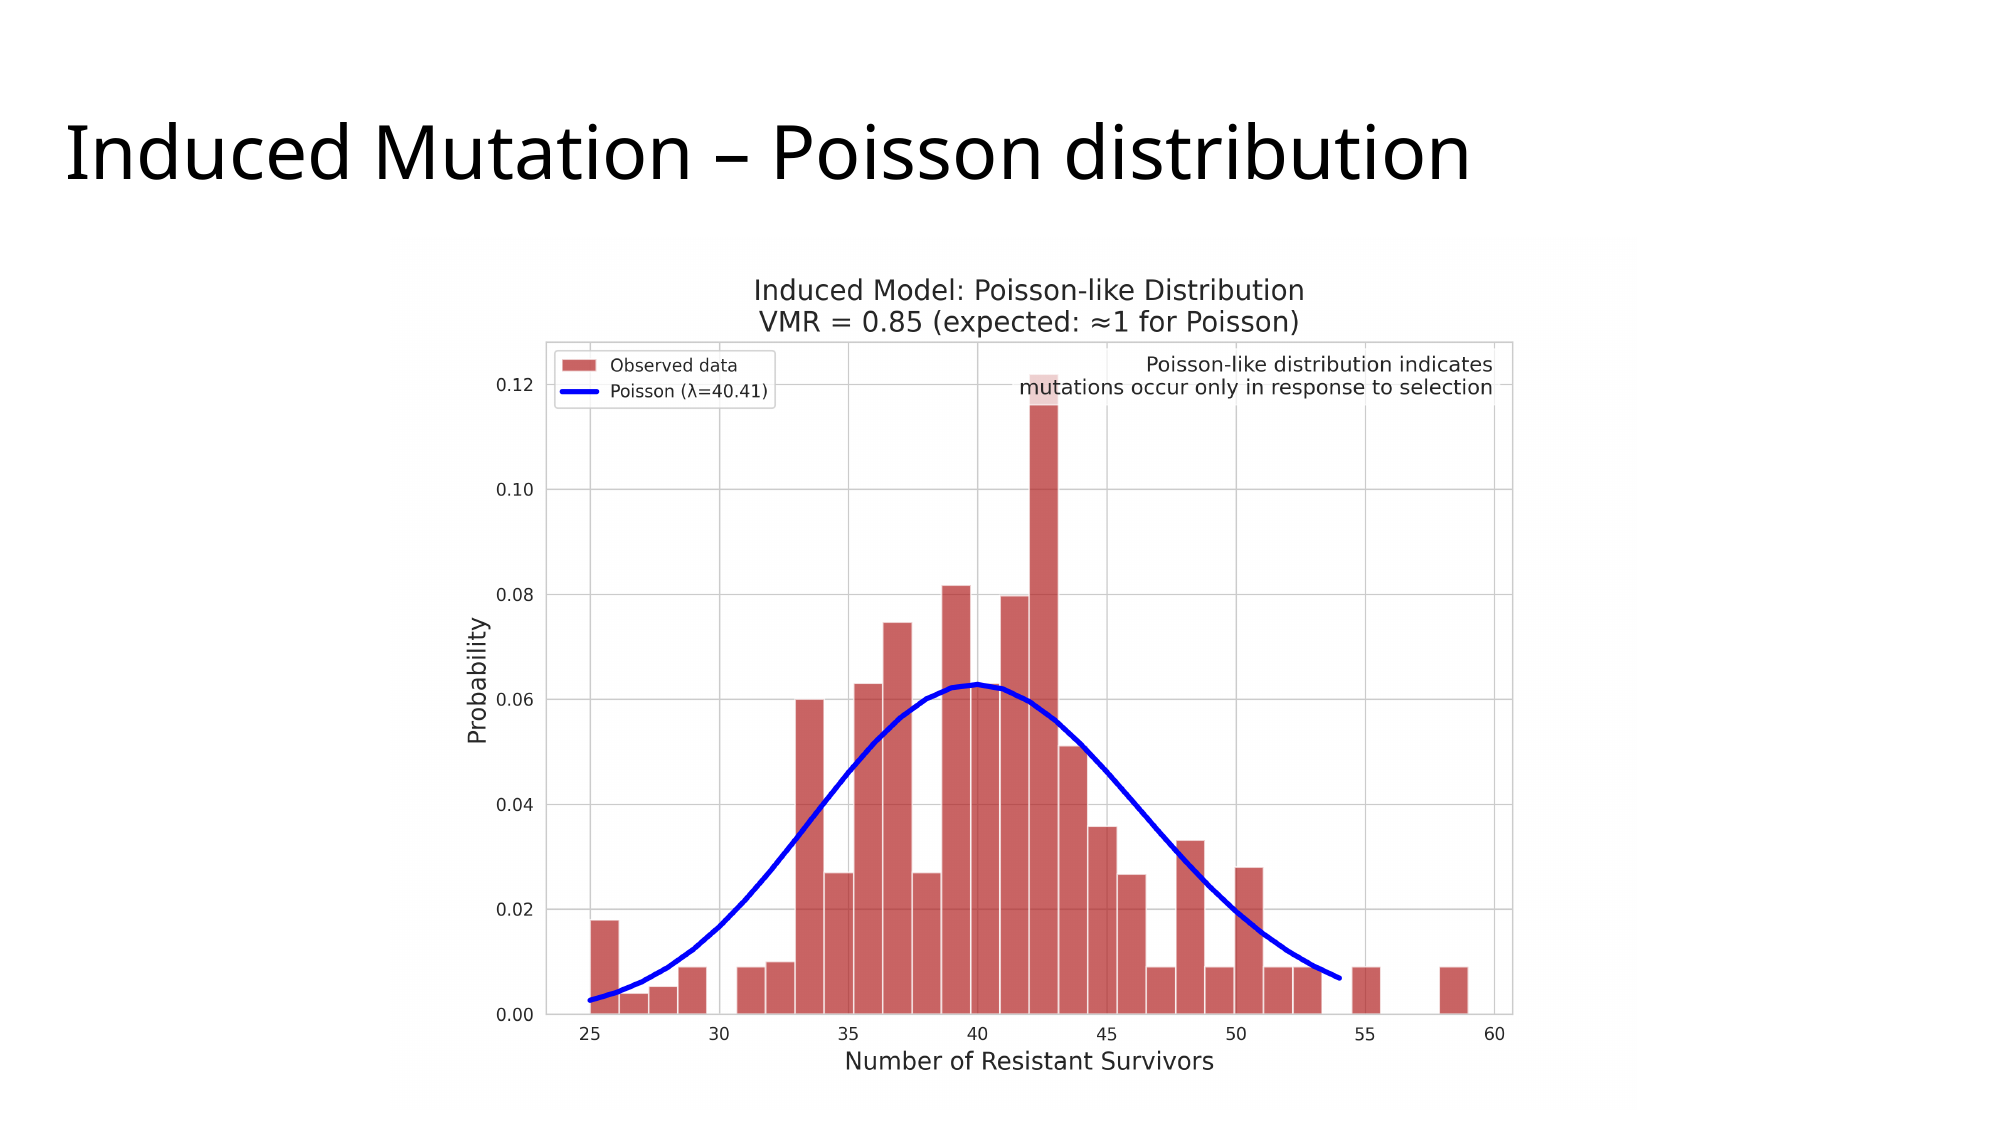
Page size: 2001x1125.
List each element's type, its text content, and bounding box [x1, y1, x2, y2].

picture [389, 237, 1638, 1111]
title Induced Mutation – Poisson distribution [49, 15, 1697, 296]
